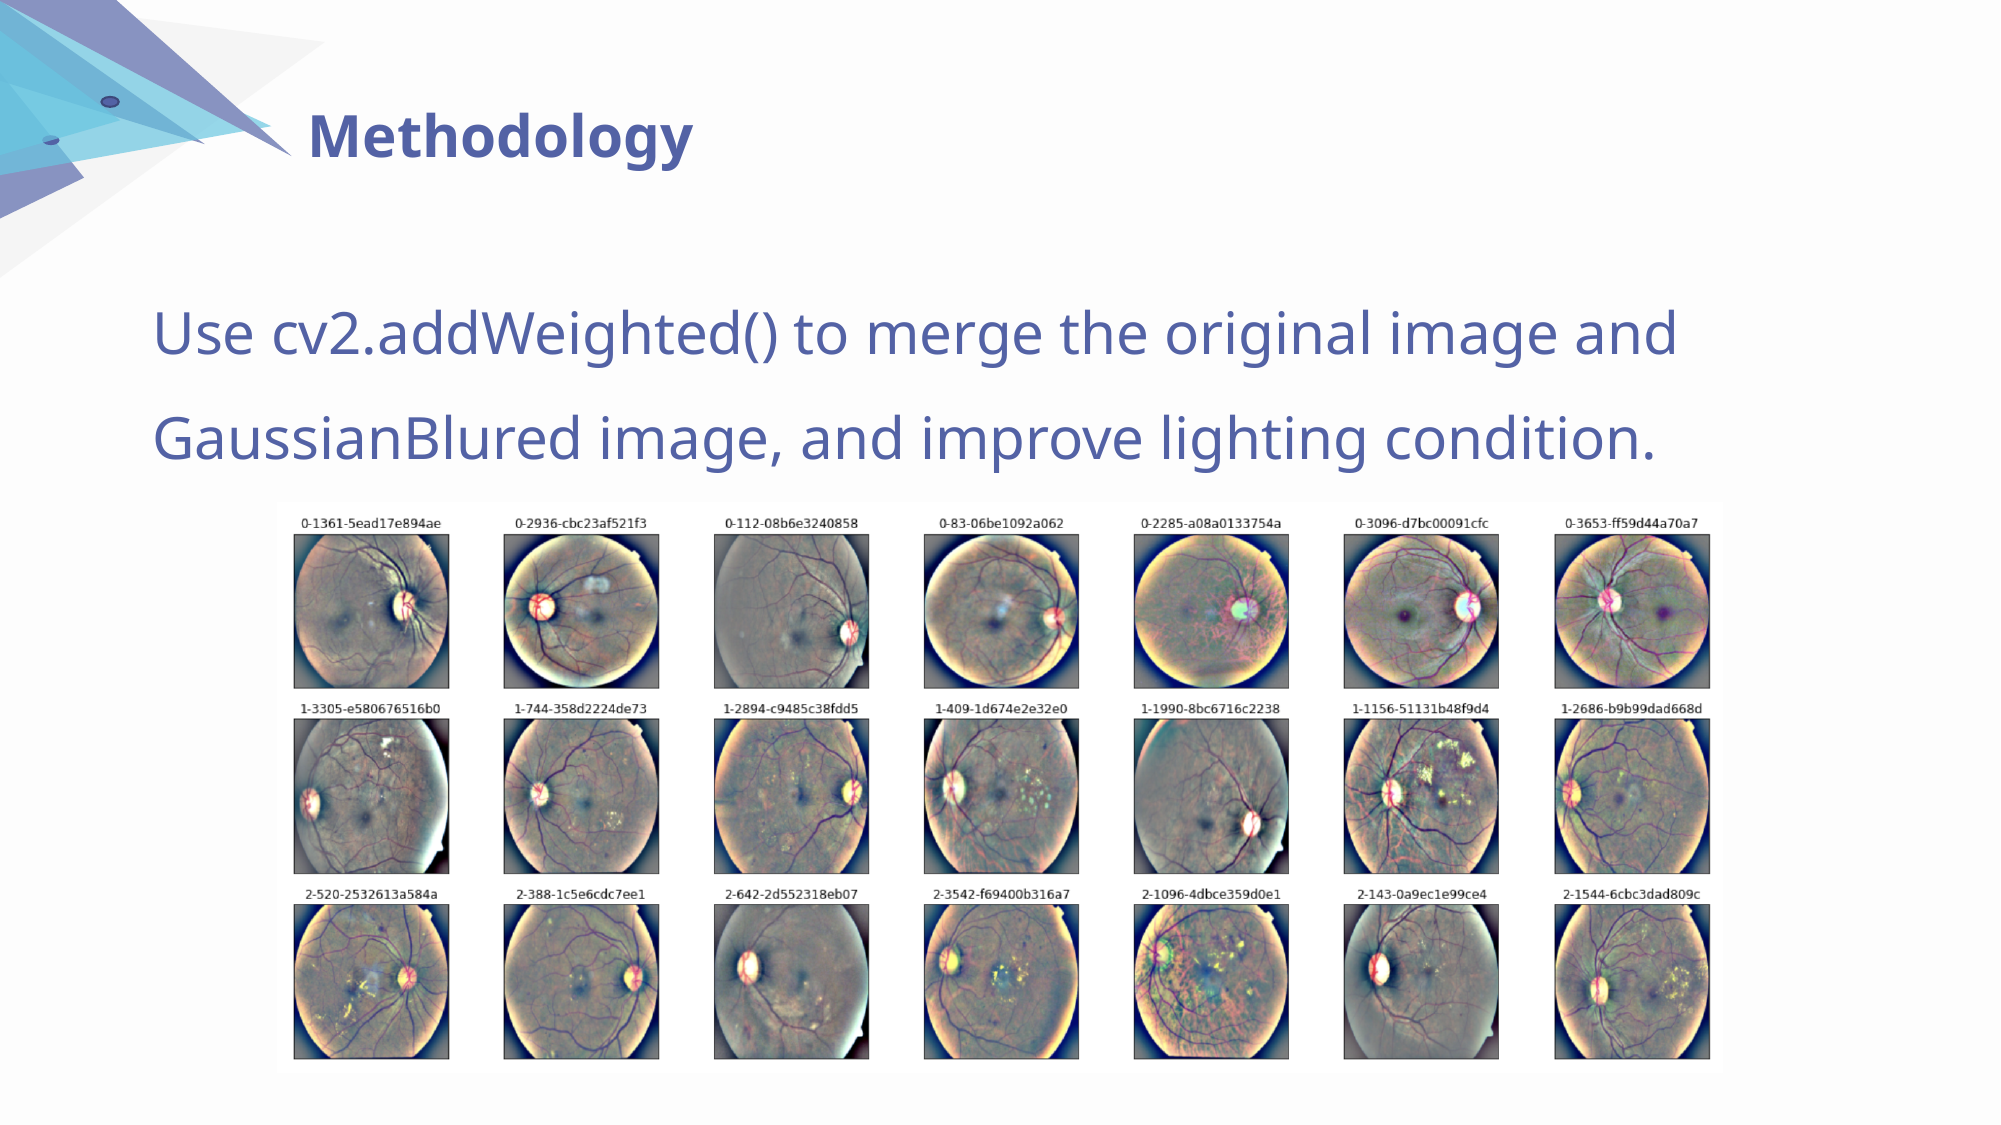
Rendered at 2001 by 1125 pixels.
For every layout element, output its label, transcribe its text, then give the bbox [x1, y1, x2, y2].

picture [277, 502, 1723, 1074]
list Use cv2.addWeighted() to merge the original image and GaussianBlured image, and improve lighting condition. [137, 253, 1863, 968]
text_box Methodology [325, 92, 798, 177]
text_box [0, 0, 325, 280]
